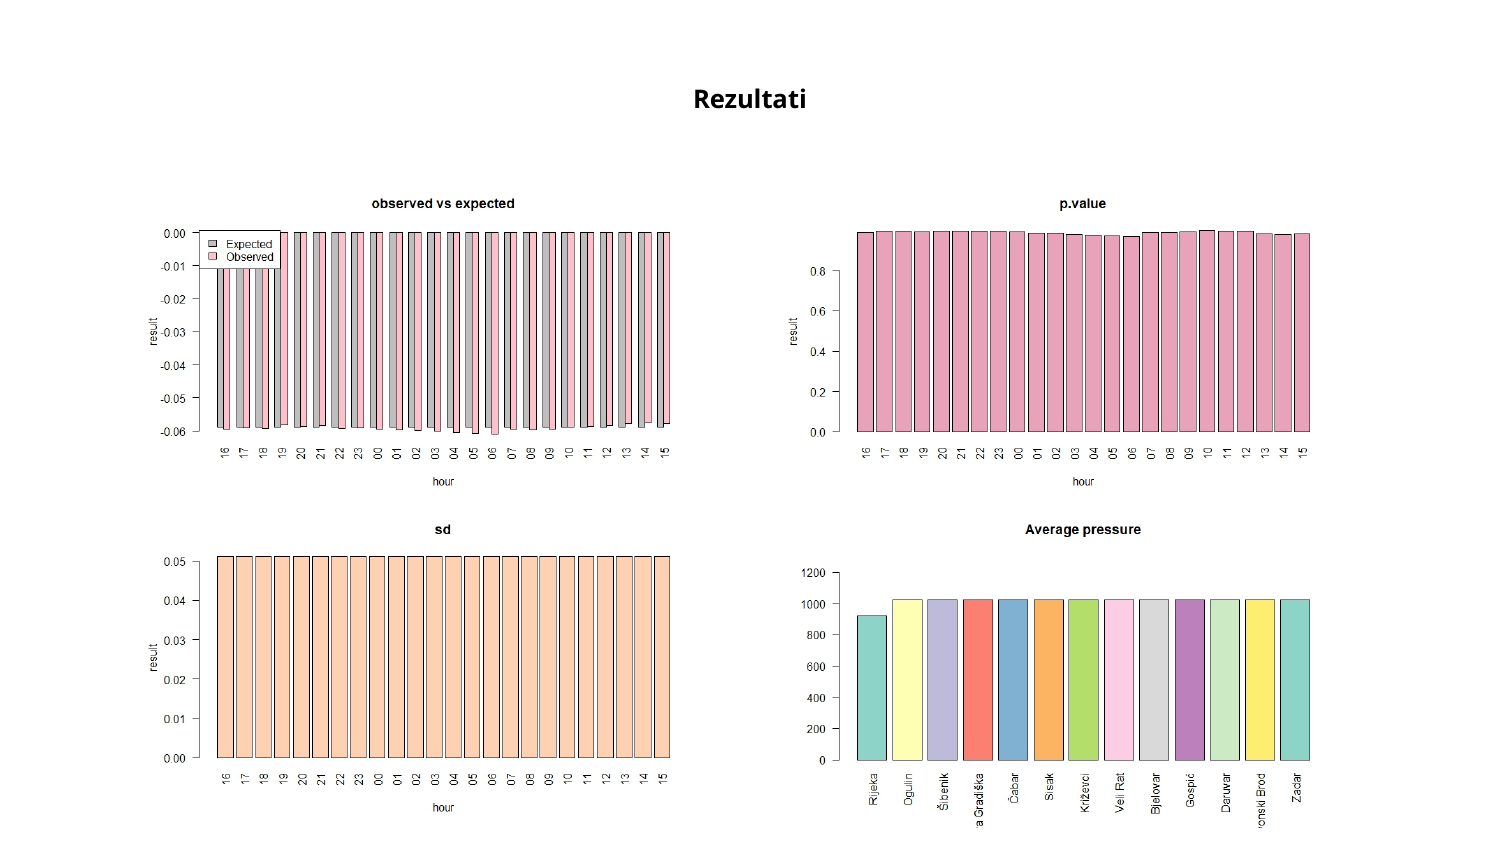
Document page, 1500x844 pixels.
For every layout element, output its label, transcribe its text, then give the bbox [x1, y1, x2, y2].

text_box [144, 175, 1356, 828]
title Rezultati [75, 67, 1425, 129]
